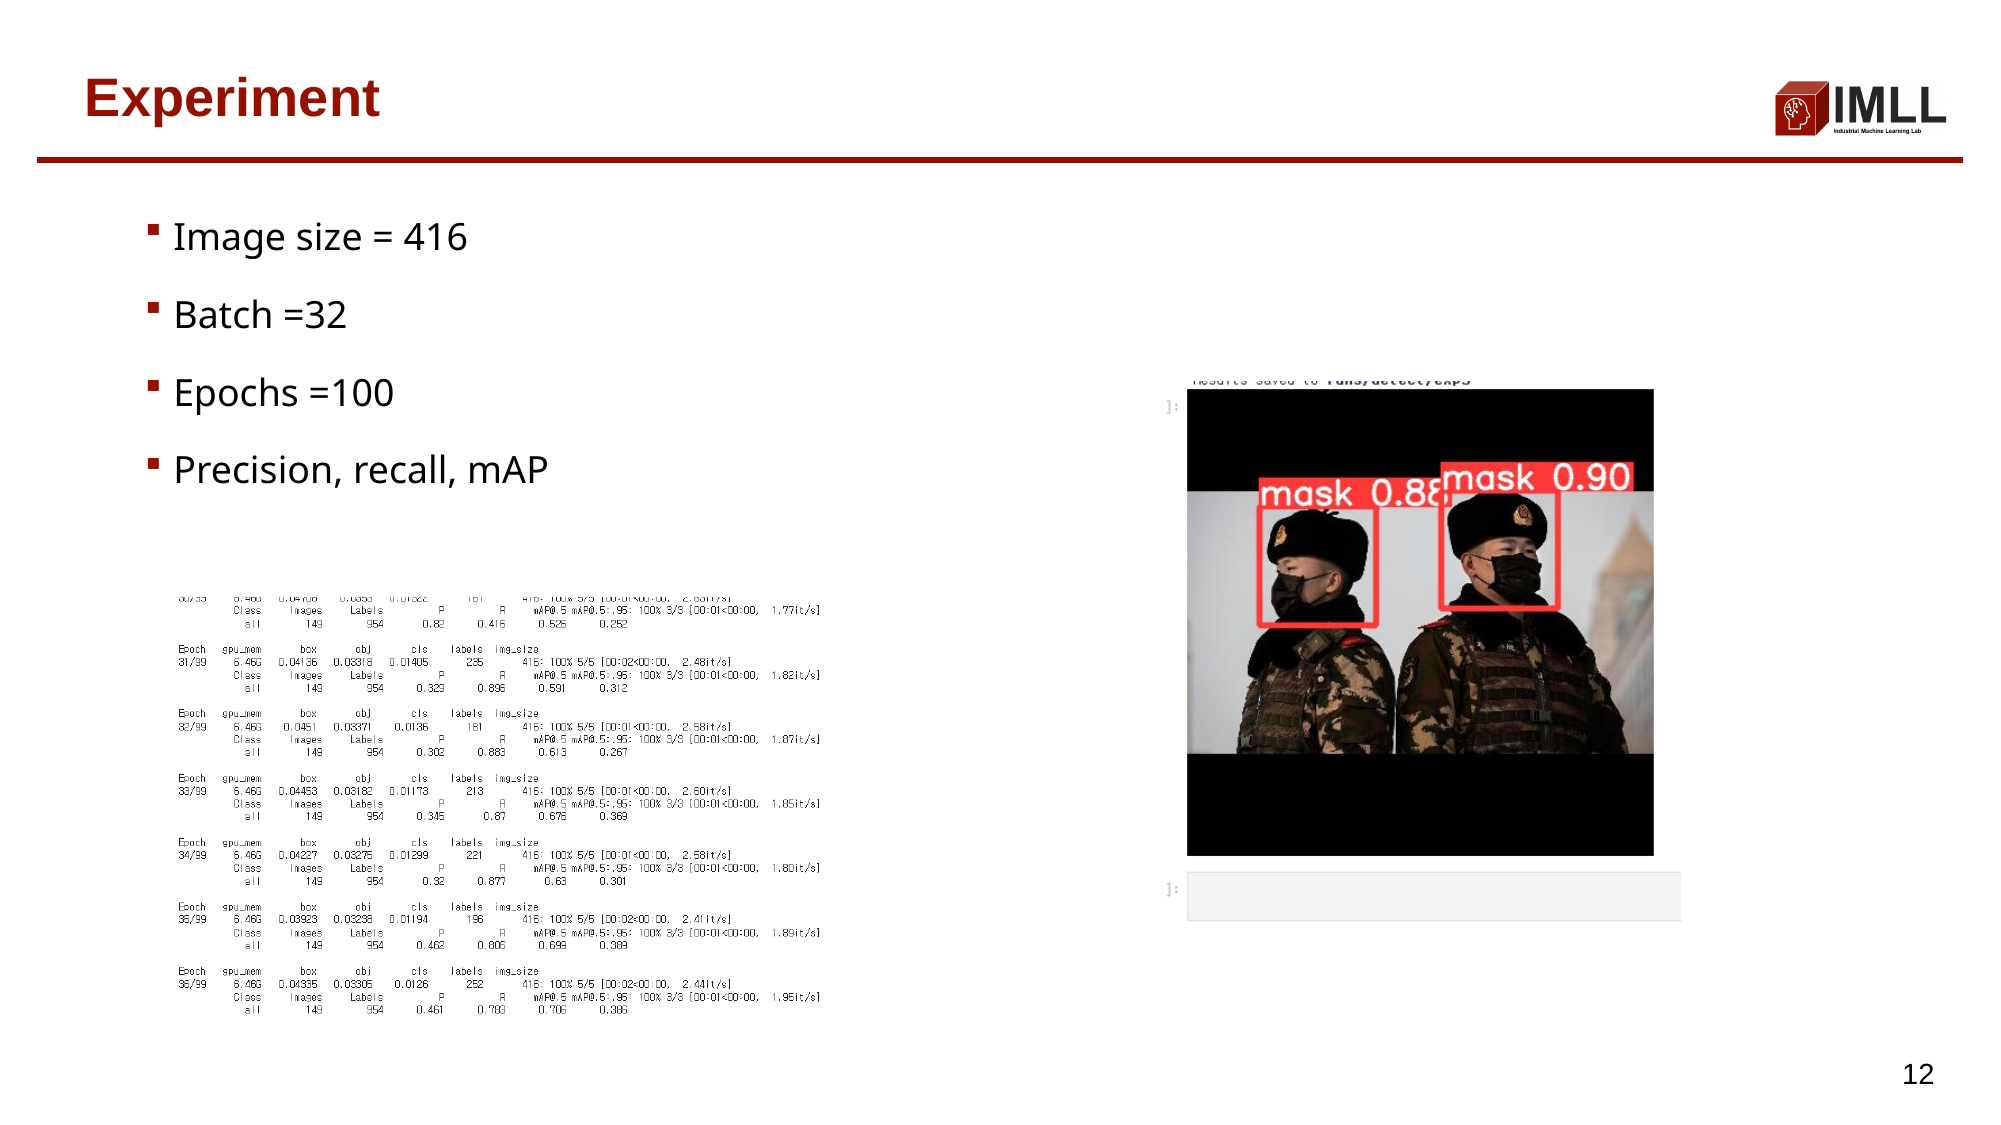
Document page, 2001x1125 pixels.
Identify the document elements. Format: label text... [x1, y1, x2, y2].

slide_number 12 [1412, 1042, 1950, 1103]
picture [1166, 381, 1682, 927]
picture [153, 597, 827, 1021]
list Image size = 416 Batch =32 Epochs =100 Precision, recall, mAP [69, 182, 1950, 1014]
title Experiment [69, 59, 1950, 138]
